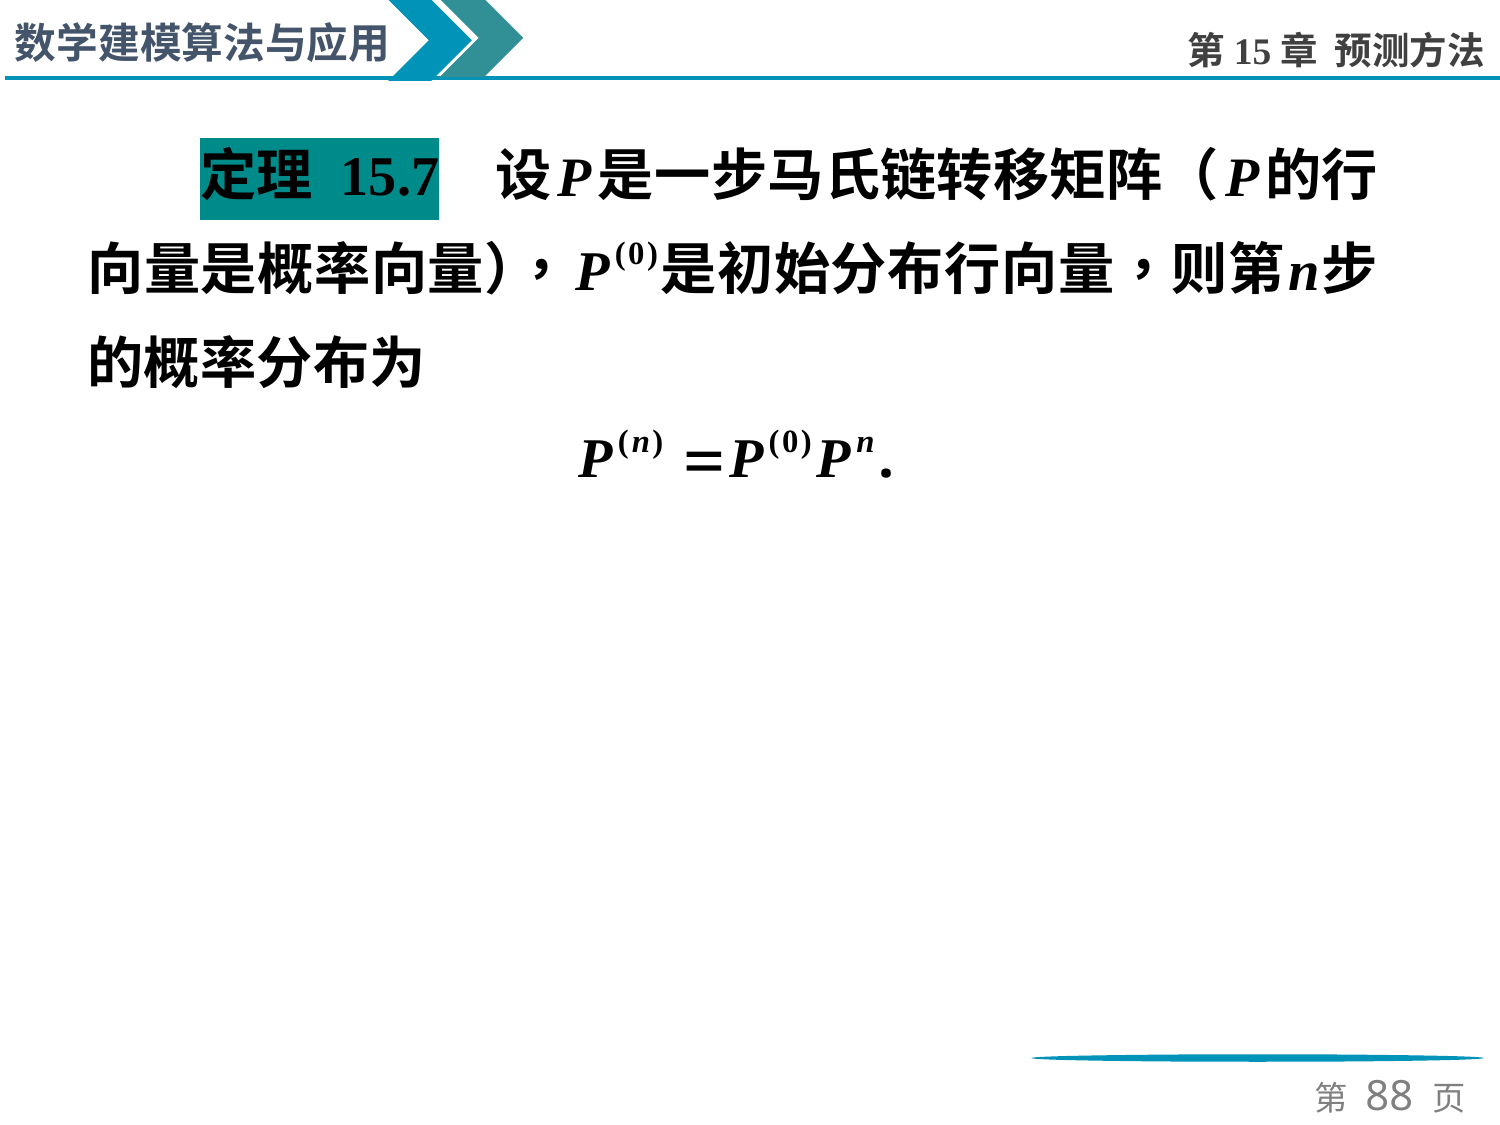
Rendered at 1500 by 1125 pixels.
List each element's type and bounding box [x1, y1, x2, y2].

text_box [87, 131, 1377, 594]
